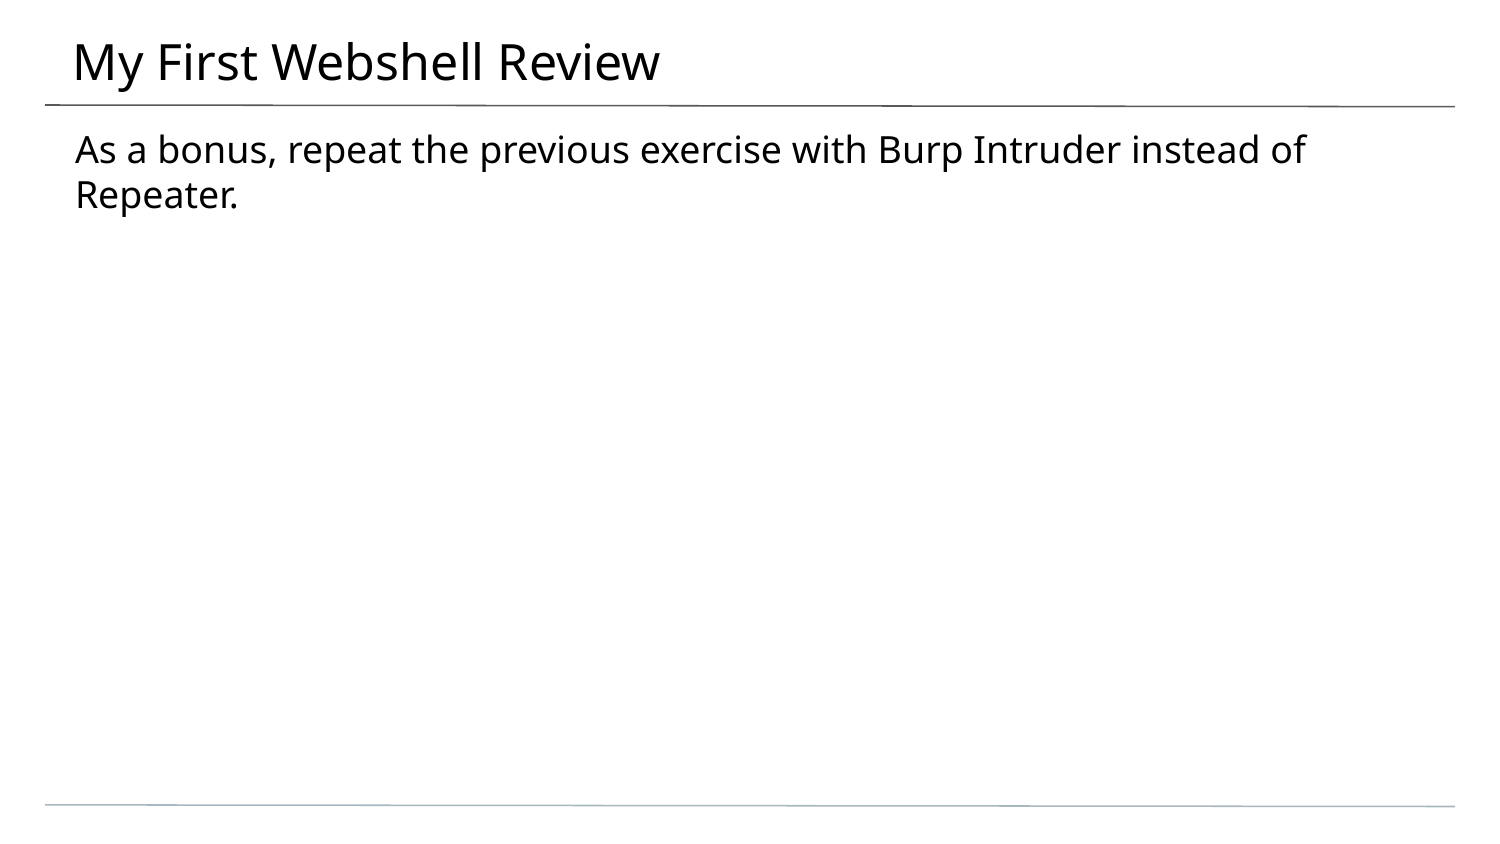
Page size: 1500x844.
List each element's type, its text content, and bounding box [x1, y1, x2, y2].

subtitle As a bonus, repeat the previous exercise with Burp Intruder instead of Repeater. [0, 110, 1500, 171]
title My First Webshell Review [0, 0, 1500, 88]
